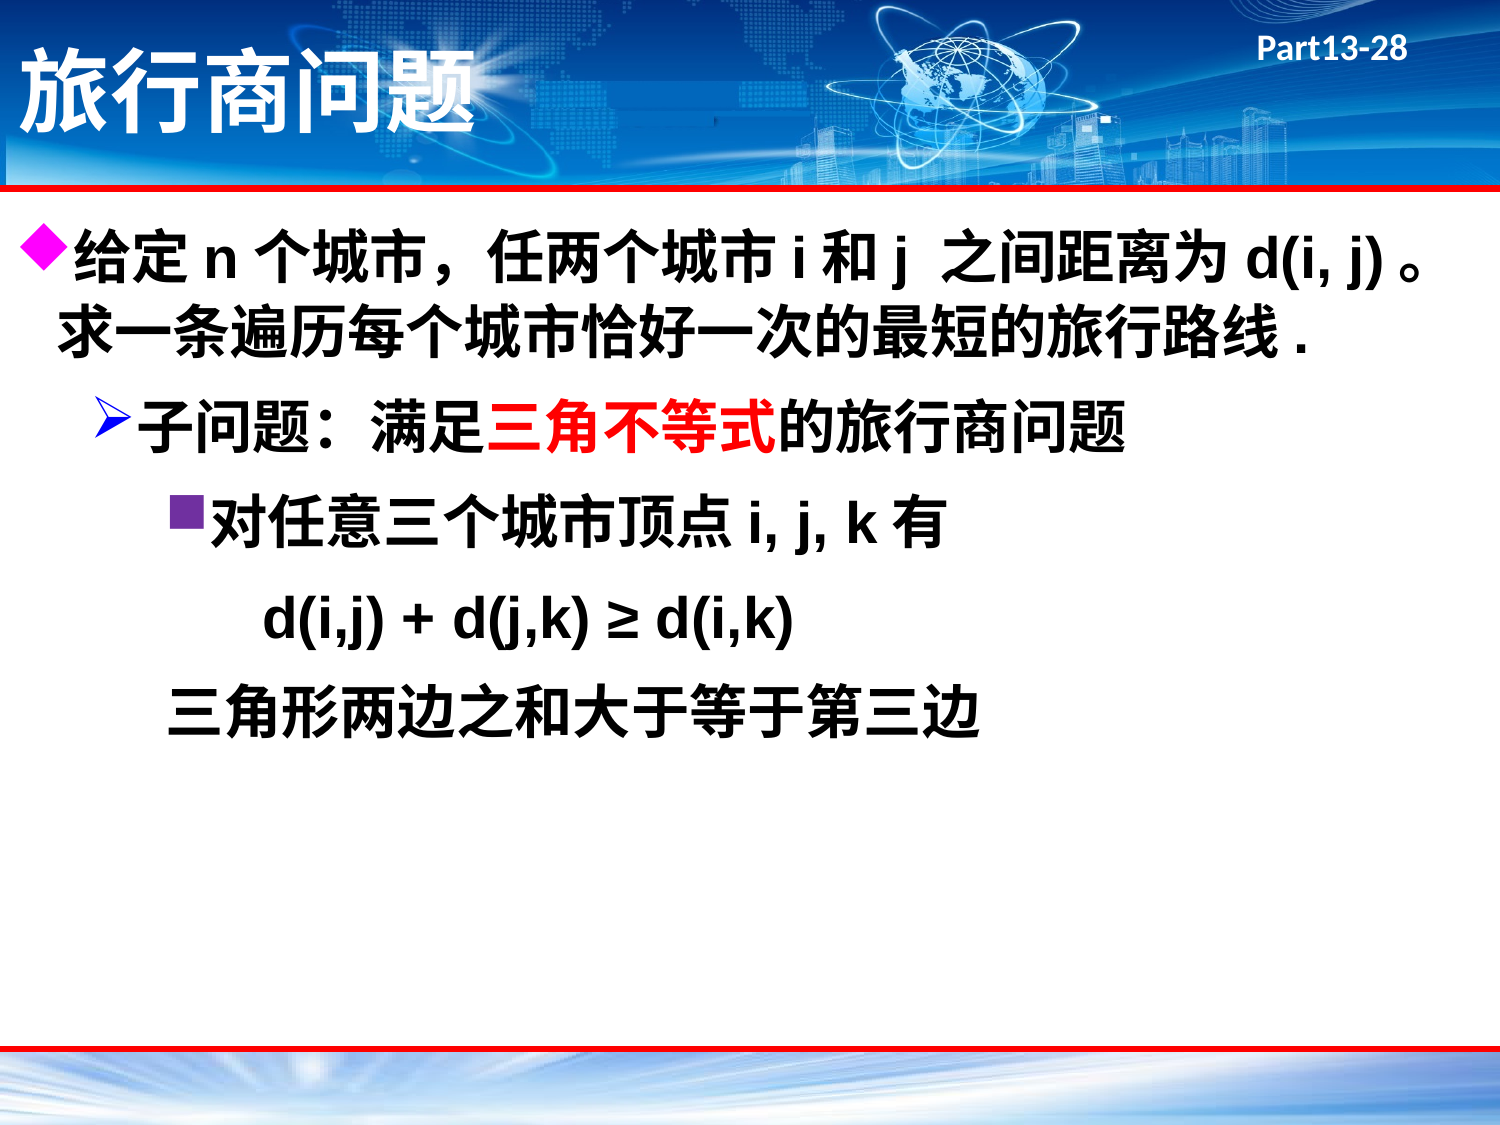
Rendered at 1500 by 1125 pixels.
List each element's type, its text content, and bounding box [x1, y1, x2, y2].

picture [0, 0, 1500, 185]
picture [0, 1052, 1500, 1125]
title 旅行商问题 [3, 2, 1500, 189]
list 给定n个城市，任两个城市i和j 之间距离为d(i, j)。求一条遍历每个城市恰好一次的最短的旅行路线. 子问题：满足三角不等式的旅行商问题 对任意三个城市顶点i, j, k有 d(i,j) + d(j,k) ≥ d(i,k) 三角形两边之和大于等于第三边 [0, 207, 1498, 1032]
